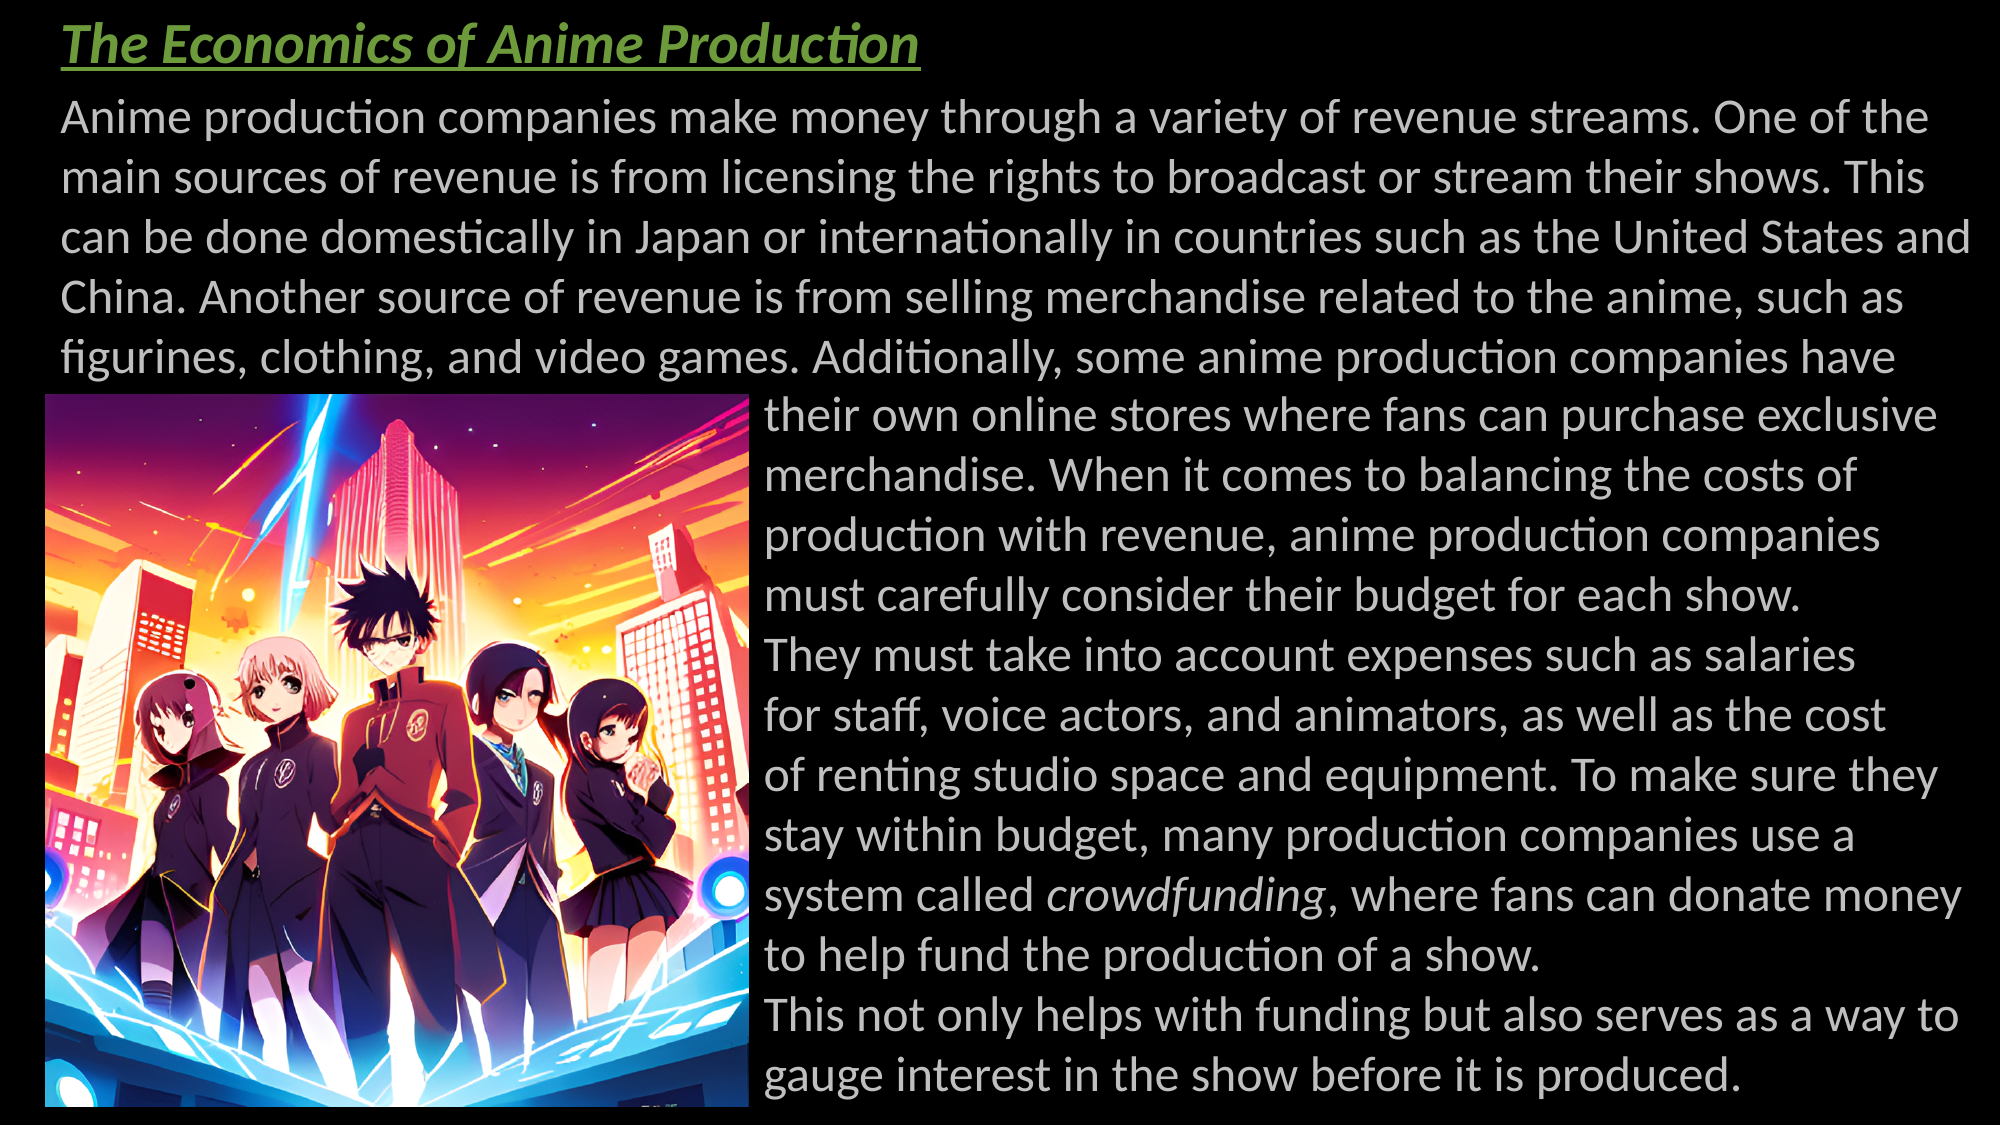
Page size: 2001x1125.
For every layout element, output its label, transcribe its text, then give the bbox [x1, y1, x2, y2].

picture [314, 399, 319, 412]
text_box Anime production companies make money through a variety of revenue streams. One of the main sources of revenue is from licensing the rights to broadcast or stream their shows. This can be done domestically in Japan or internationally in countries such as the United States and China. Another source of revenue is from selling merchandise related to the anime, such as figurines, clothing, and video games. Additionally, some anime production companies have [45, 76, 2000, 392]
text_box their own online stores where fans can purchase exclusive merchandise. When it comes to balancing the costs of production with revenue, anime production companies must carefully consider their budget for each show. They must take into account expenses such as salaries for staff, voice actors, and animators, as well as the cost of renting studio space and equipment. To make sure they stay within budget, many production companies use a system called crowdfunding, where fans can donate money to help fund the production of a show. This not only helps with funding but also serves as a way to gauge interest in the show before it is produced. [748, 374, 2000, 1109]
picture [45, 394, 749, 1107]
text_box The Economics of Anime Production [45, 0, 1046, 76]
